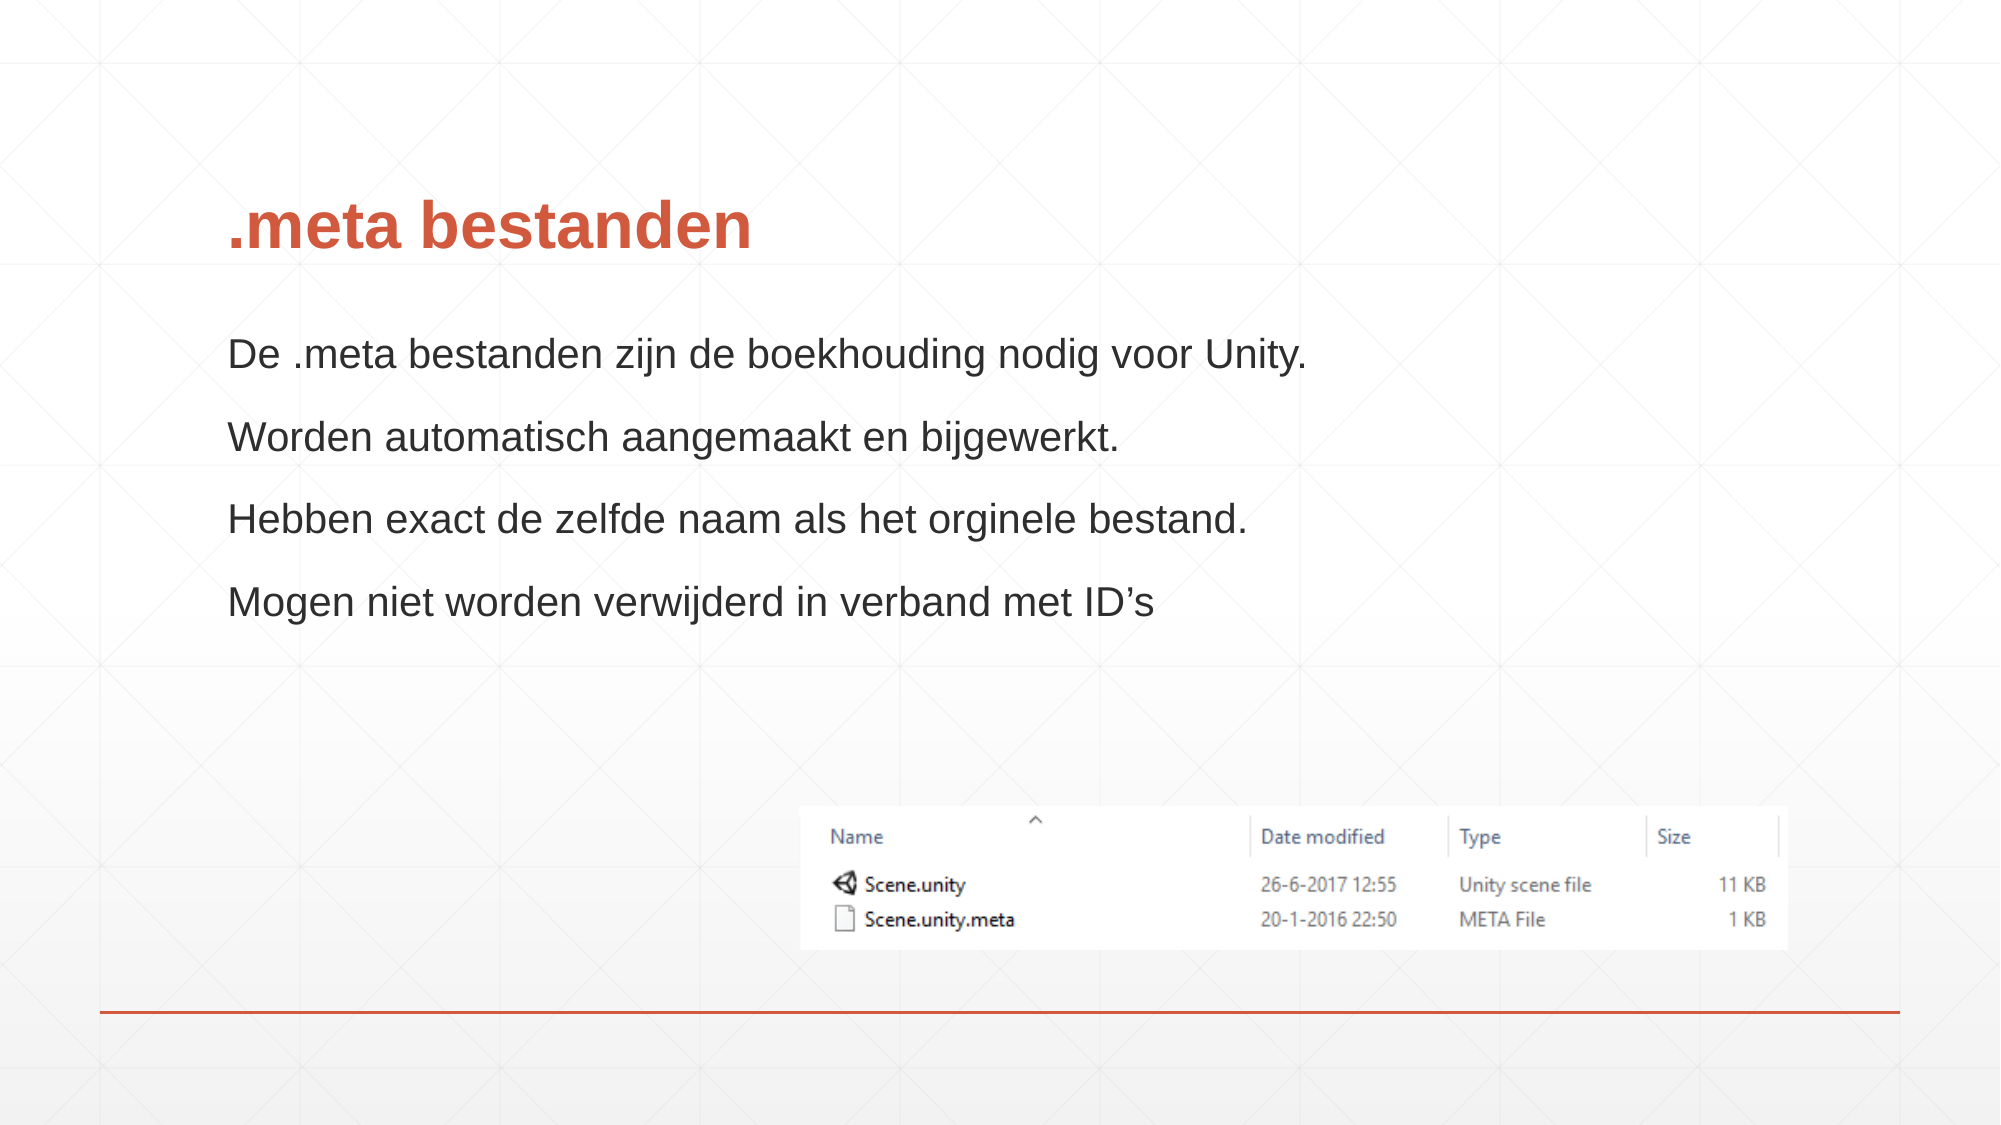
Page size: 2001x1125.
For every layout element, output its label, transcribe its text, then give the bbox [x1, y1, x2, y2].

title .meta bestanden [212, 82, 1788, 271]
list De .meta bestanden zijn de boekhouding nodig voor Unity. Worden automatisch aangemaakt en bijgewerkt. Hebben exact de zelfde naam als het orginele bestand. Mogen niet worden verwijderd in verband met ID’s [212, 324, 1788, 950]
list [799, 806, 1788, 950]
